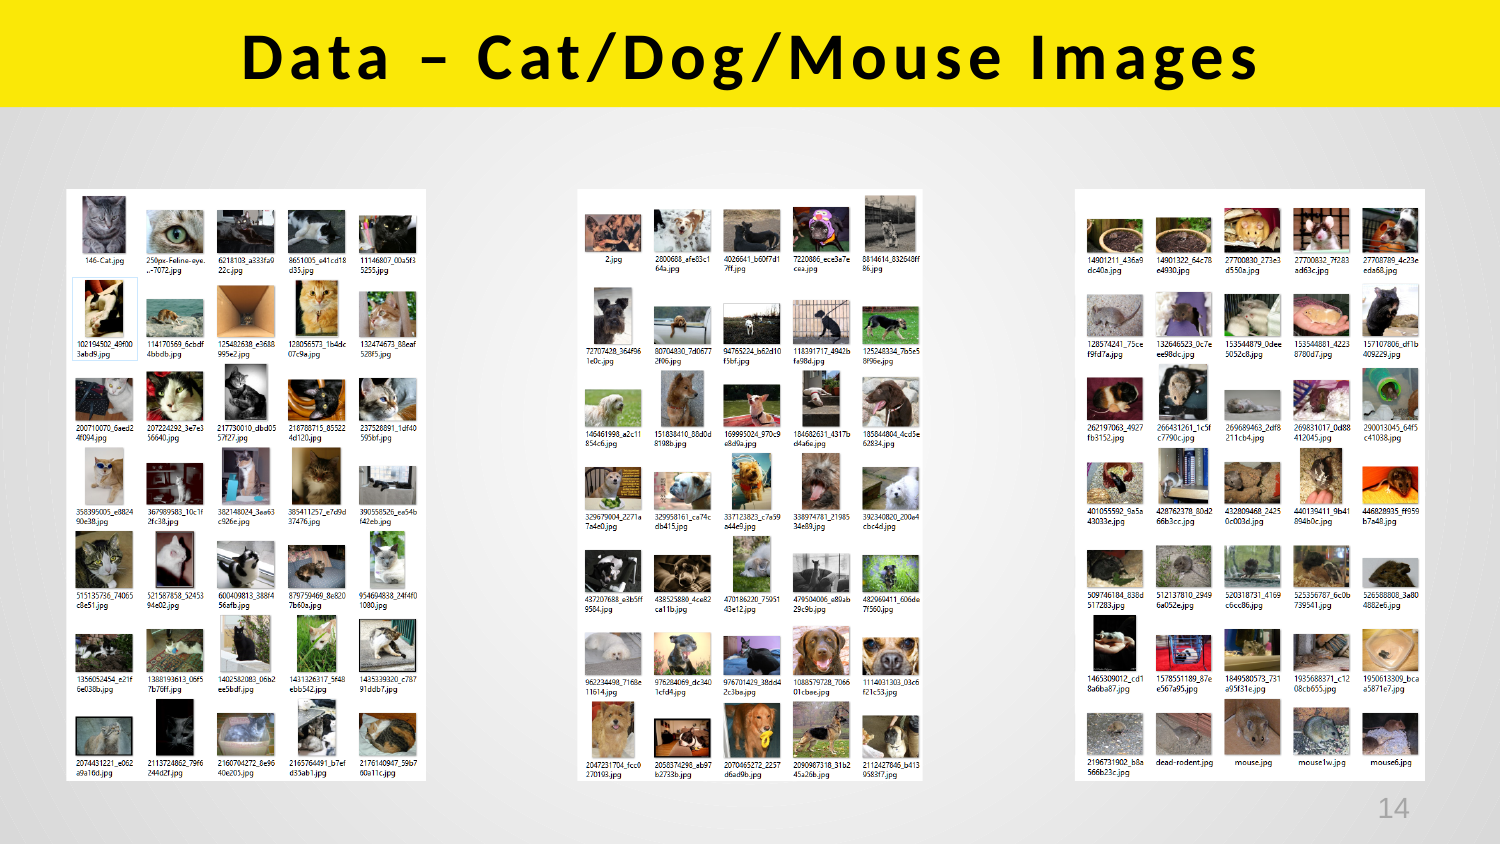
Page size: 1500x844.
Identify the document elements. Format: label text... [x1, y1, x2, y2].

picture [1074, 189, 1426, 781]
picture [577, 189, 923, 781]
title Data – Cat/Dog/Mouse Images [75, 0, 1425, 108]
picture [66, 189, 427, 781]
slide_number 14 [1074, 788, 1425, 827]
